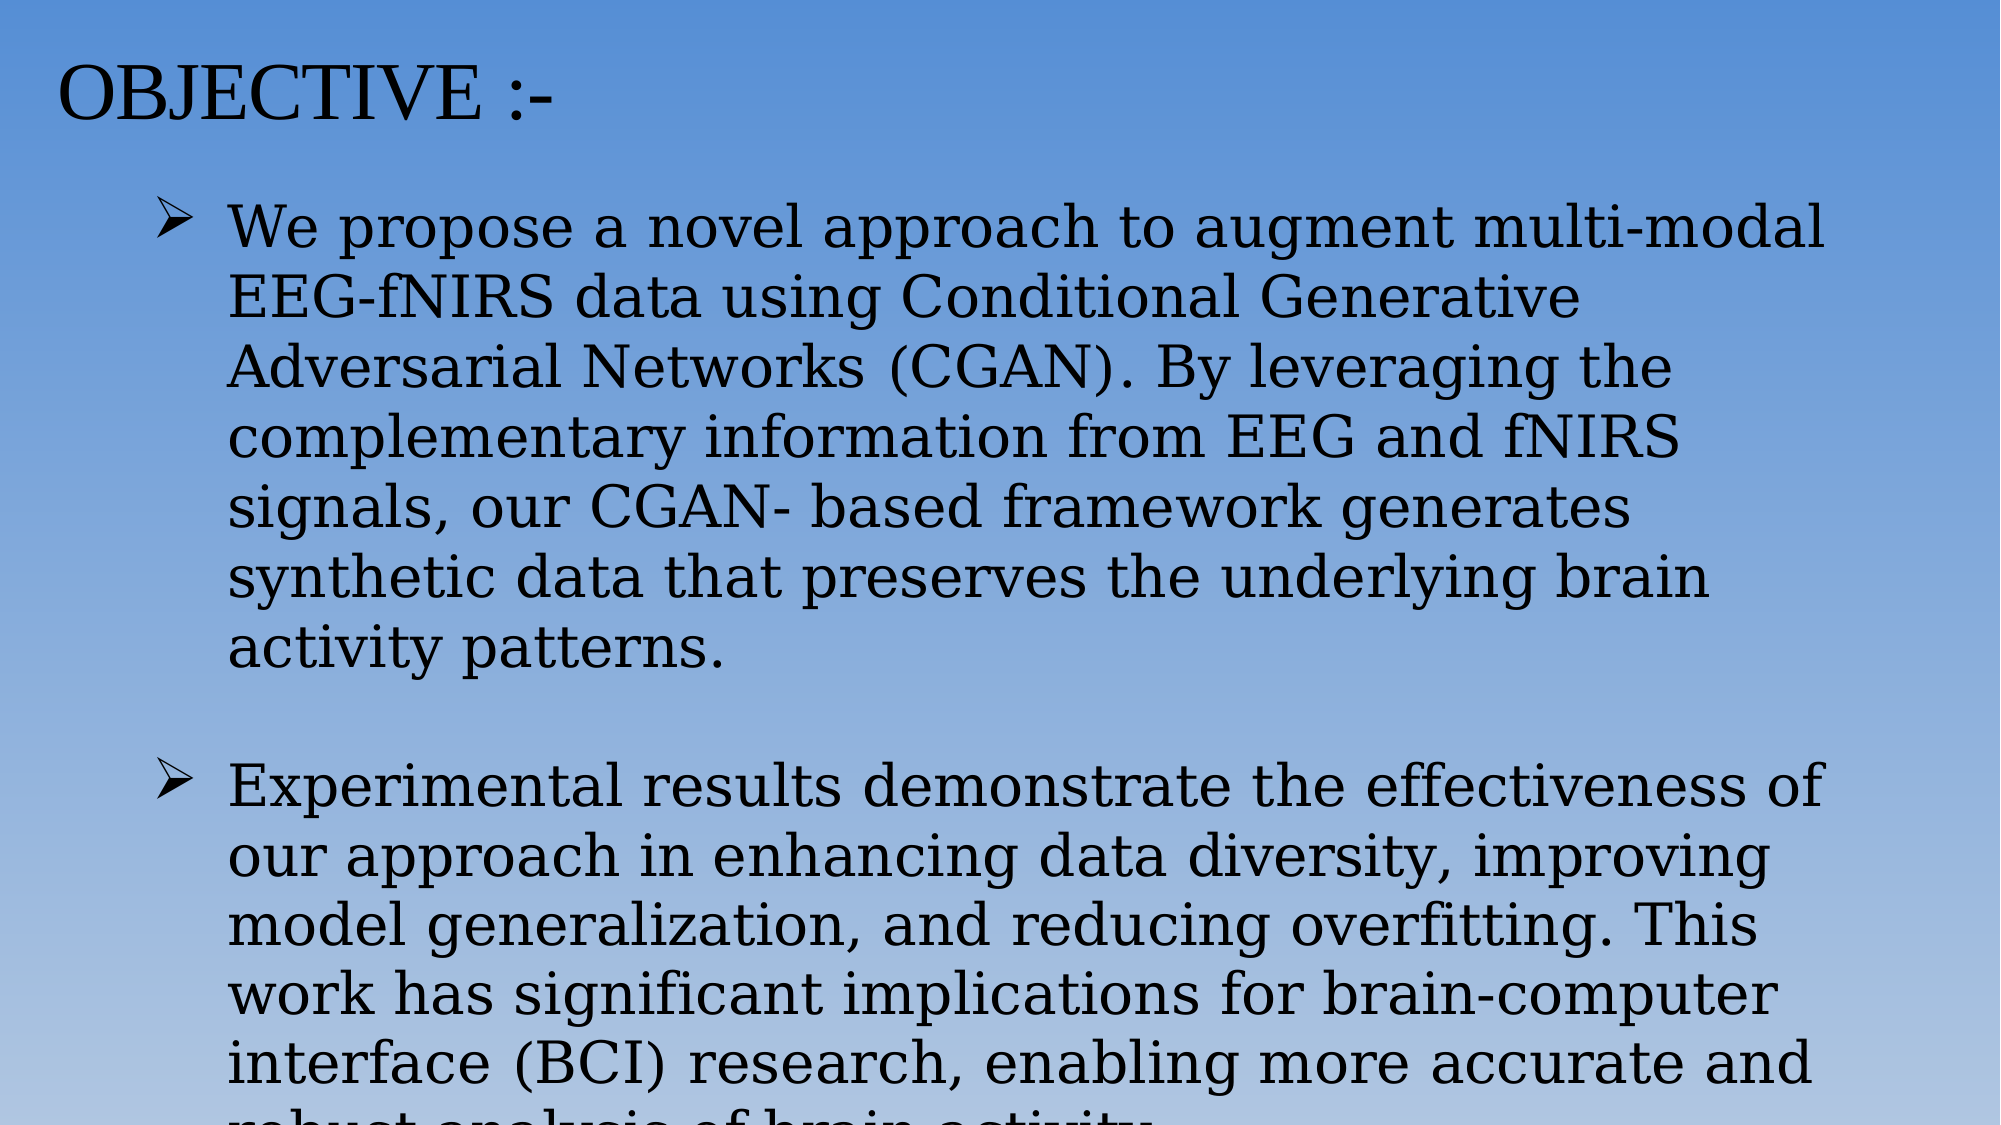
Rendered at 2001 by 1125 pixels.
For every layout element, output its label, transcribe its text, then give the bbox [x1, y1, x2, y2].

text_box We propose a novel approach to augment multi-modal EEG-fNIRS data using Conditional Generative Adversarial Networks (CGAN). By leveraging the complementary information from EEG and fNIRS signals, our CGAN- based framework generates synthetic data that preserves the underlying brain activity patterns. Experimental results demonstrate the effectiveness of our approach in enhancing data diversity, improving model generalization, and reducing overfitting. This work has significant implications for brain-computer interface (BCI) research, enabling more accurate and robust analysis of brain activity. [149, 187, 1904, 1125]
title OBJECTIVE :- [29, 1, 1402, 226]
